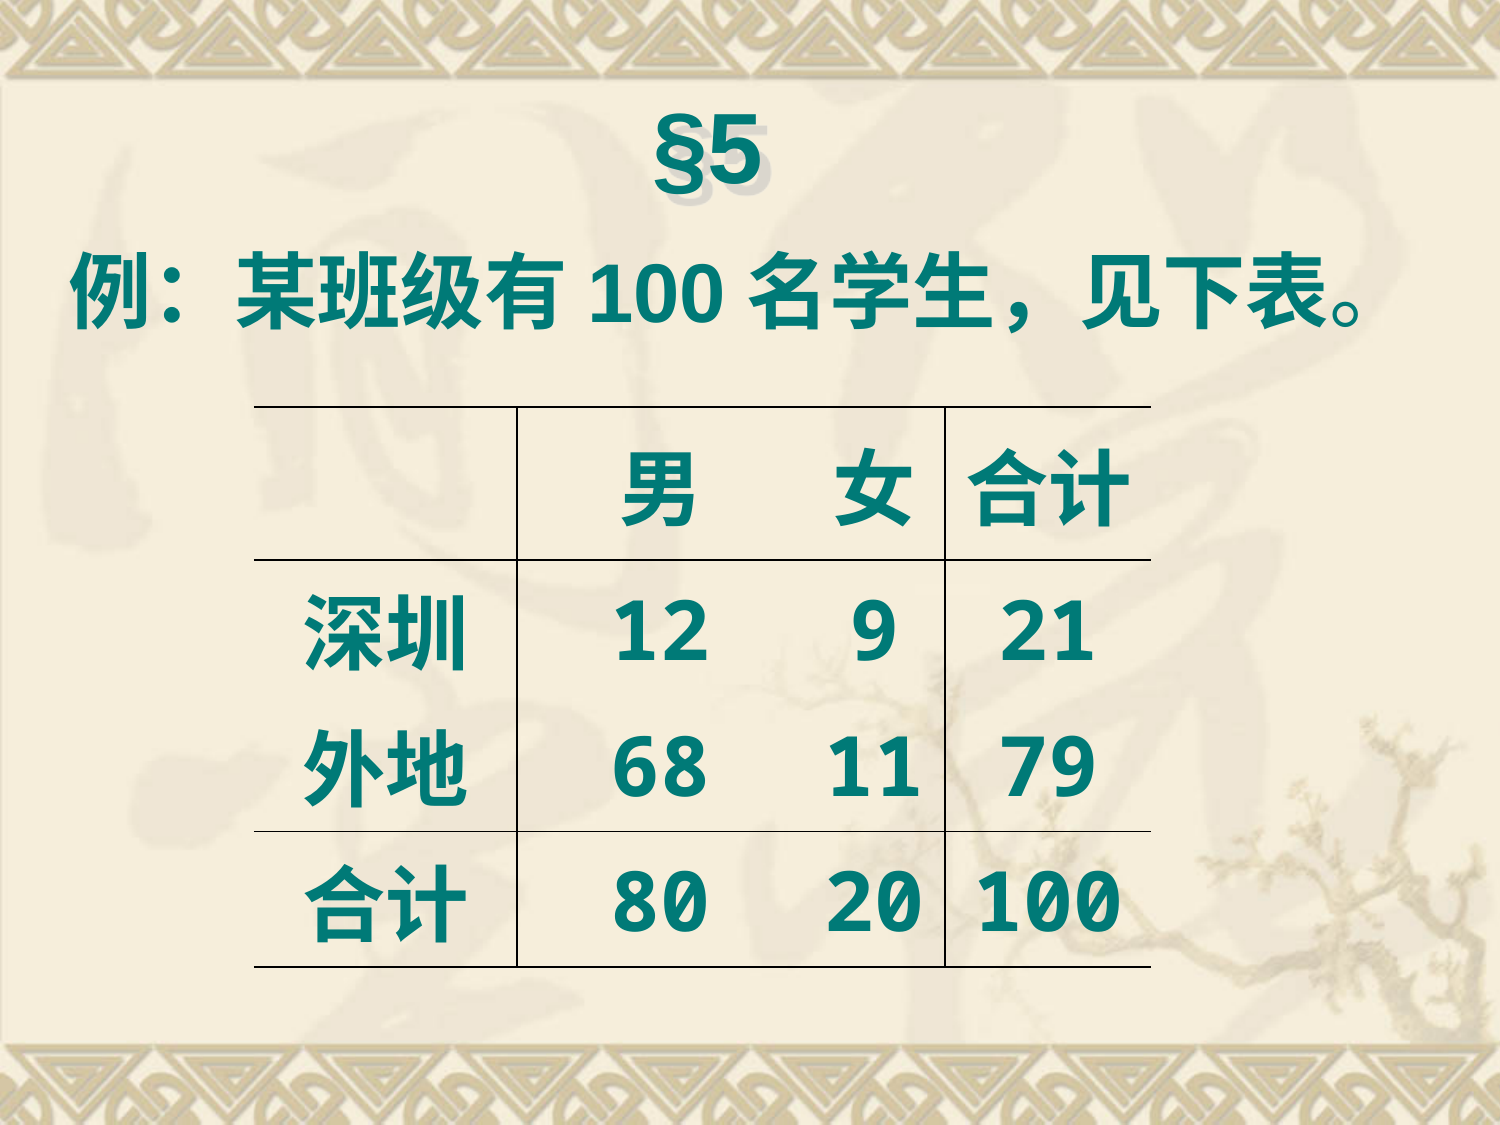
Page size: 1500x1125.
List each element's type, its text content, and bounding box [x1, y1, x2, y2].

picture [0, 0, 1500, 1125]
table_cell 12 [518, 561, 804, 696]
table_cell 9 [804, 561, 944, 696]
table_cell 80 [518, 832, 804, 966]
table_cell 合计 [254, 832, 516, 966]
table_cell 79 [946, 696, 1151, 831]
table_header 男 [518, 408, 804, 559]
table_header 女 [804, 408, 944, 559]
table_header 合计 [946, 408, 1151, 559]
table_cell 11 [804, 696, 944, 831]
table_cell 100 [946, 832, 1151, 966]
table_cell 外地 [254, 696, 516, 831]
table_cell 68 [518, 696, 804, 831]
table_cell 21 [946, 561, 1151, 696]
list 例：某班级有100名学生，见下表。 [53, 231, 1388, 445]
table_header [254, 408, 516, 559]
table_cell 20 [804, 832, 944, 966]
text_box §5 [637, 76, 779, 212]
table_cell 深圳 [254, 561, 516, 696]
